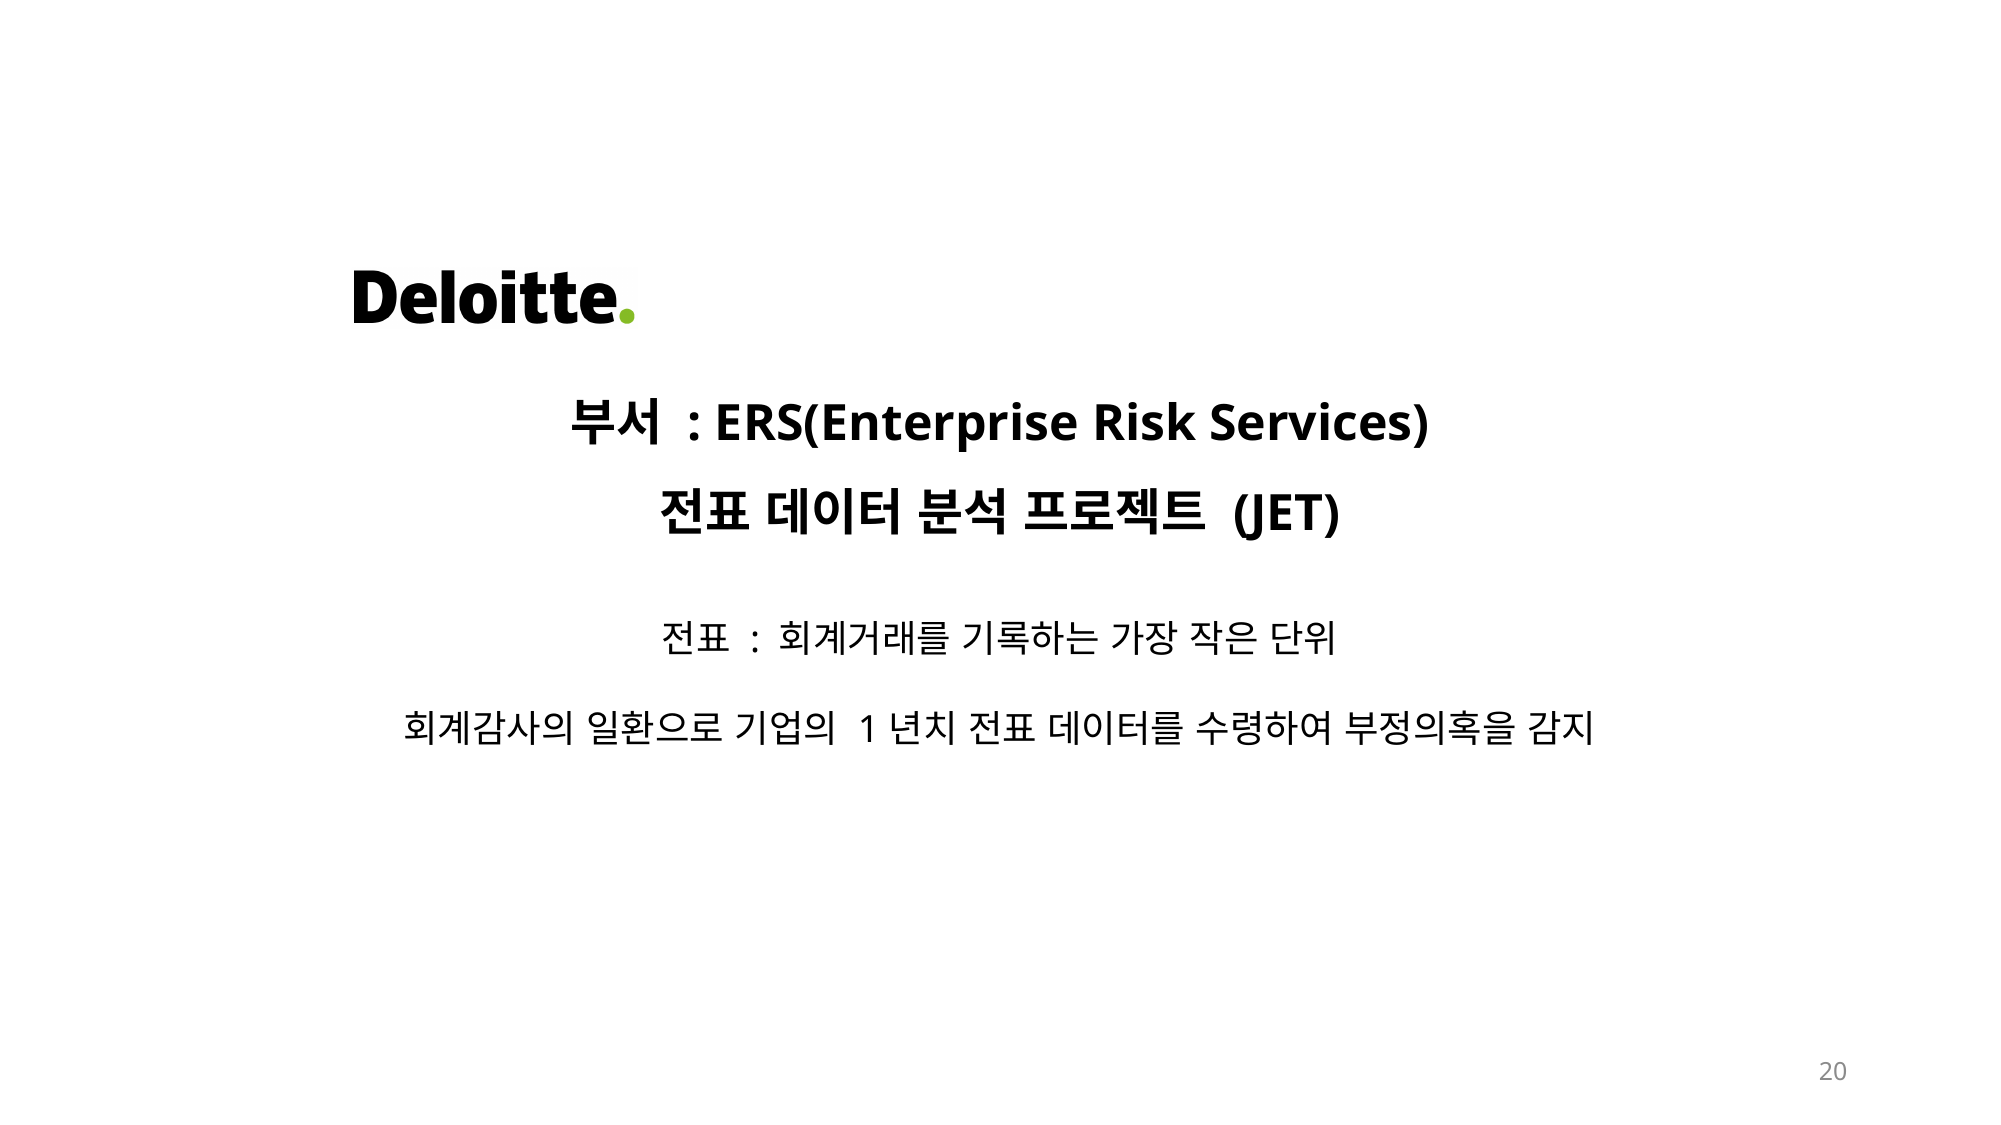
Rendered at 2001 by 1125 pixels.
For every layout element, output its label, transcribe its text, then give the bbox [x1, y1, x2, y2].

picture [351, 267, 638, 329]
text_box 부서 : ERS(Enterprise Risk Services) 전표 데이터 분석 프로젝트 (JET) 전표 : 회계거래를 기록하는 가장 작은 단위 회계감사의 일환으로 기업의 1년치 전표 데이터를 수령하여 부정의혹을 감지 [0, 352, 2000, 793]
slide_number 20 [1412, 1042, 1863, 1103]
